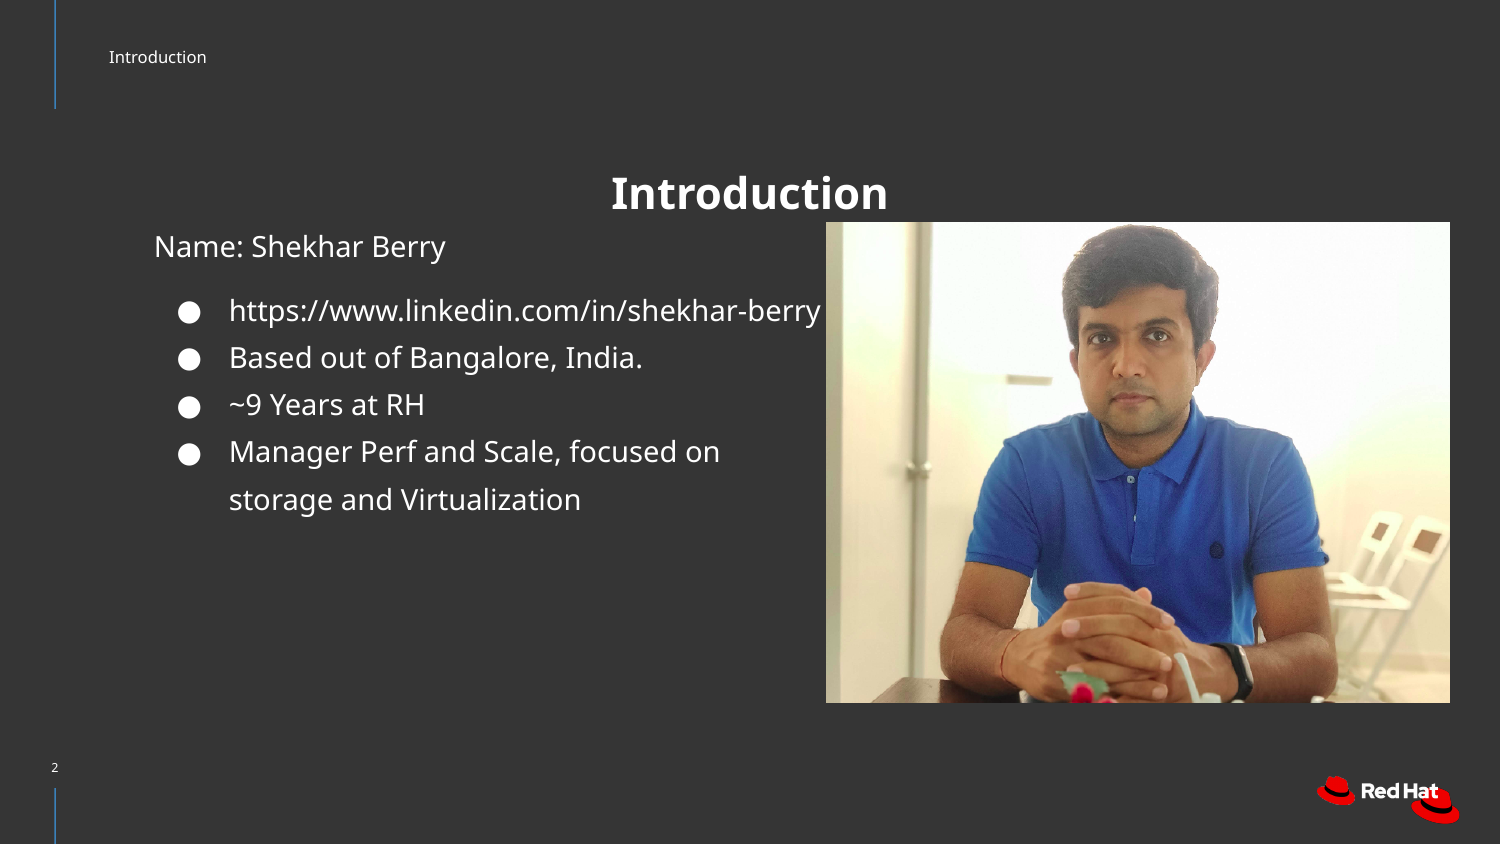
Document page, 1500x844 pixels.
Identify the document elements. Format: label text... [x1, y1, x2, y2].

subtitle Introduction [55, 6, 689, 108]
title Introduction [108, 135, 1392, 204]
picture [1317, 776, 1460, 824]
slide_number ‹#› [10, 759, 101, 777]
picture [825, 221, 1451, 703]
list Name: Shekhar Berry https://www.linkedin.com/in/shekhar-berry Based out of Bangalore, India. ~9 Years at RH Manager Perf and Scale, focused on storage and Virtualization [153, 215, 827, 718]
